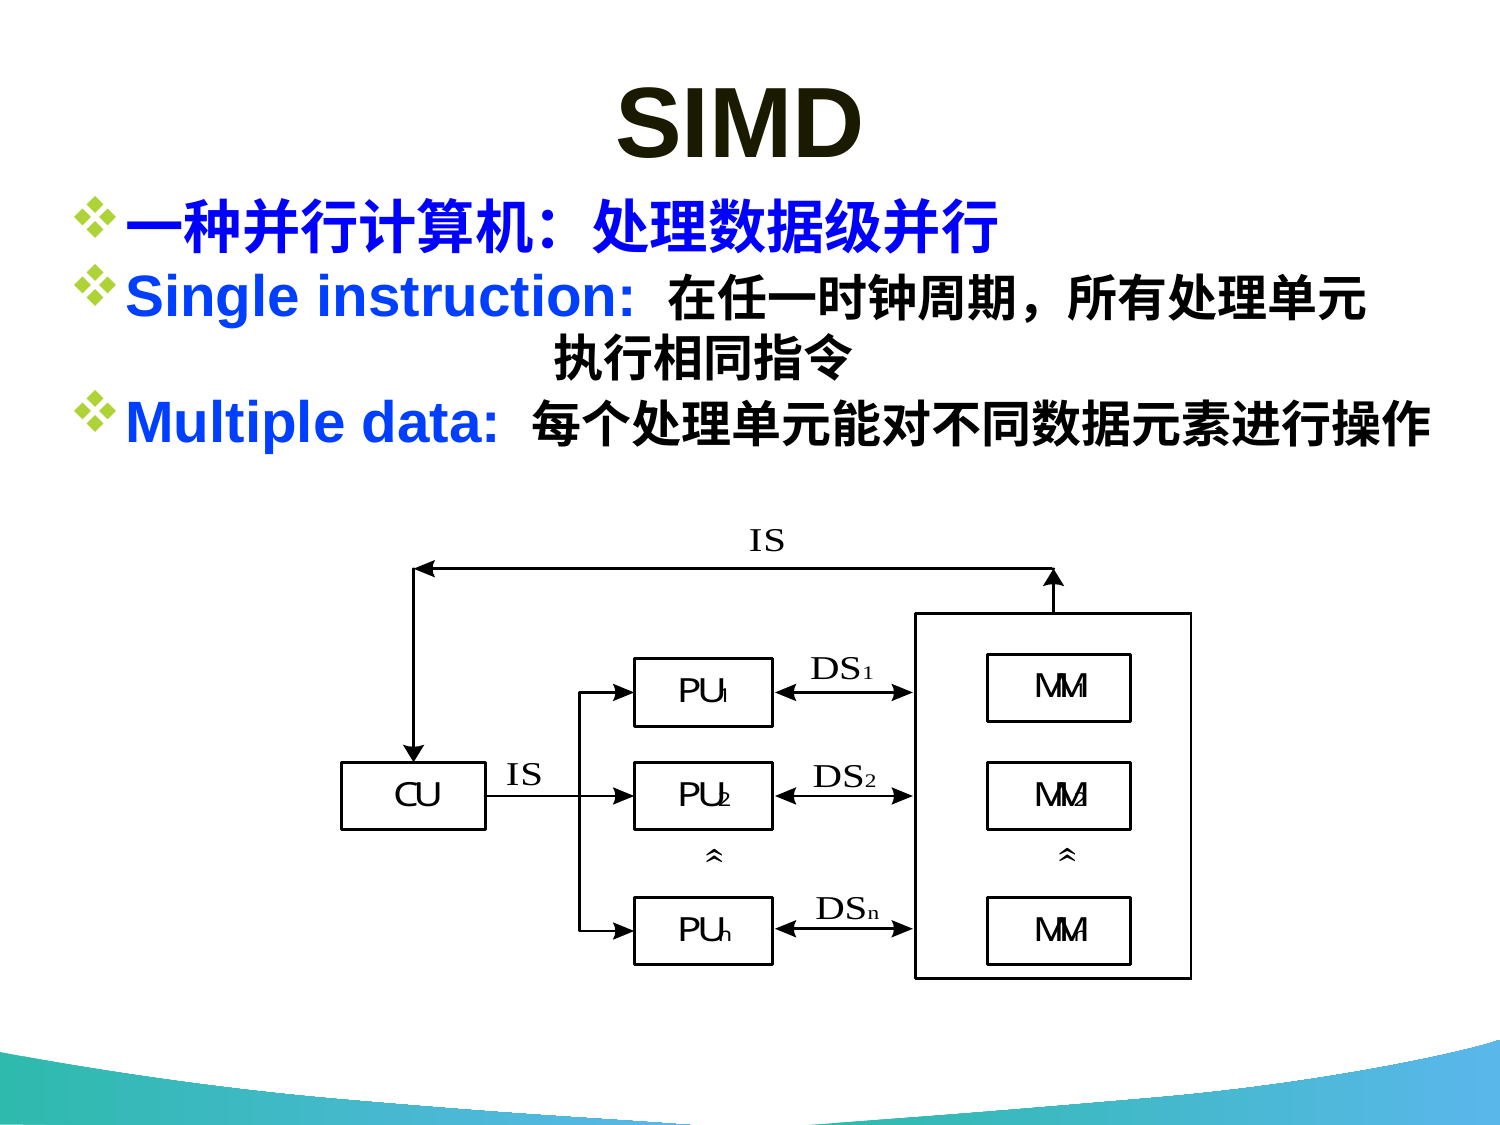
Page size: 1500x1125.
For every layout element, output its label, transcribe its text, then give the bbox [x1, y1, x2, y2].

list 一种并行计算机：处理数据级并行 Single instruction: 在任一时钟周期，所有处理单元 执行相同指令 Multiple data: 每个处理单元能对不同数据元素进行操作 [54, 196, 1500, 528]
title SIMD [190, 54, 1289, 181]
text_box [336, 501, 1193, 1069]
